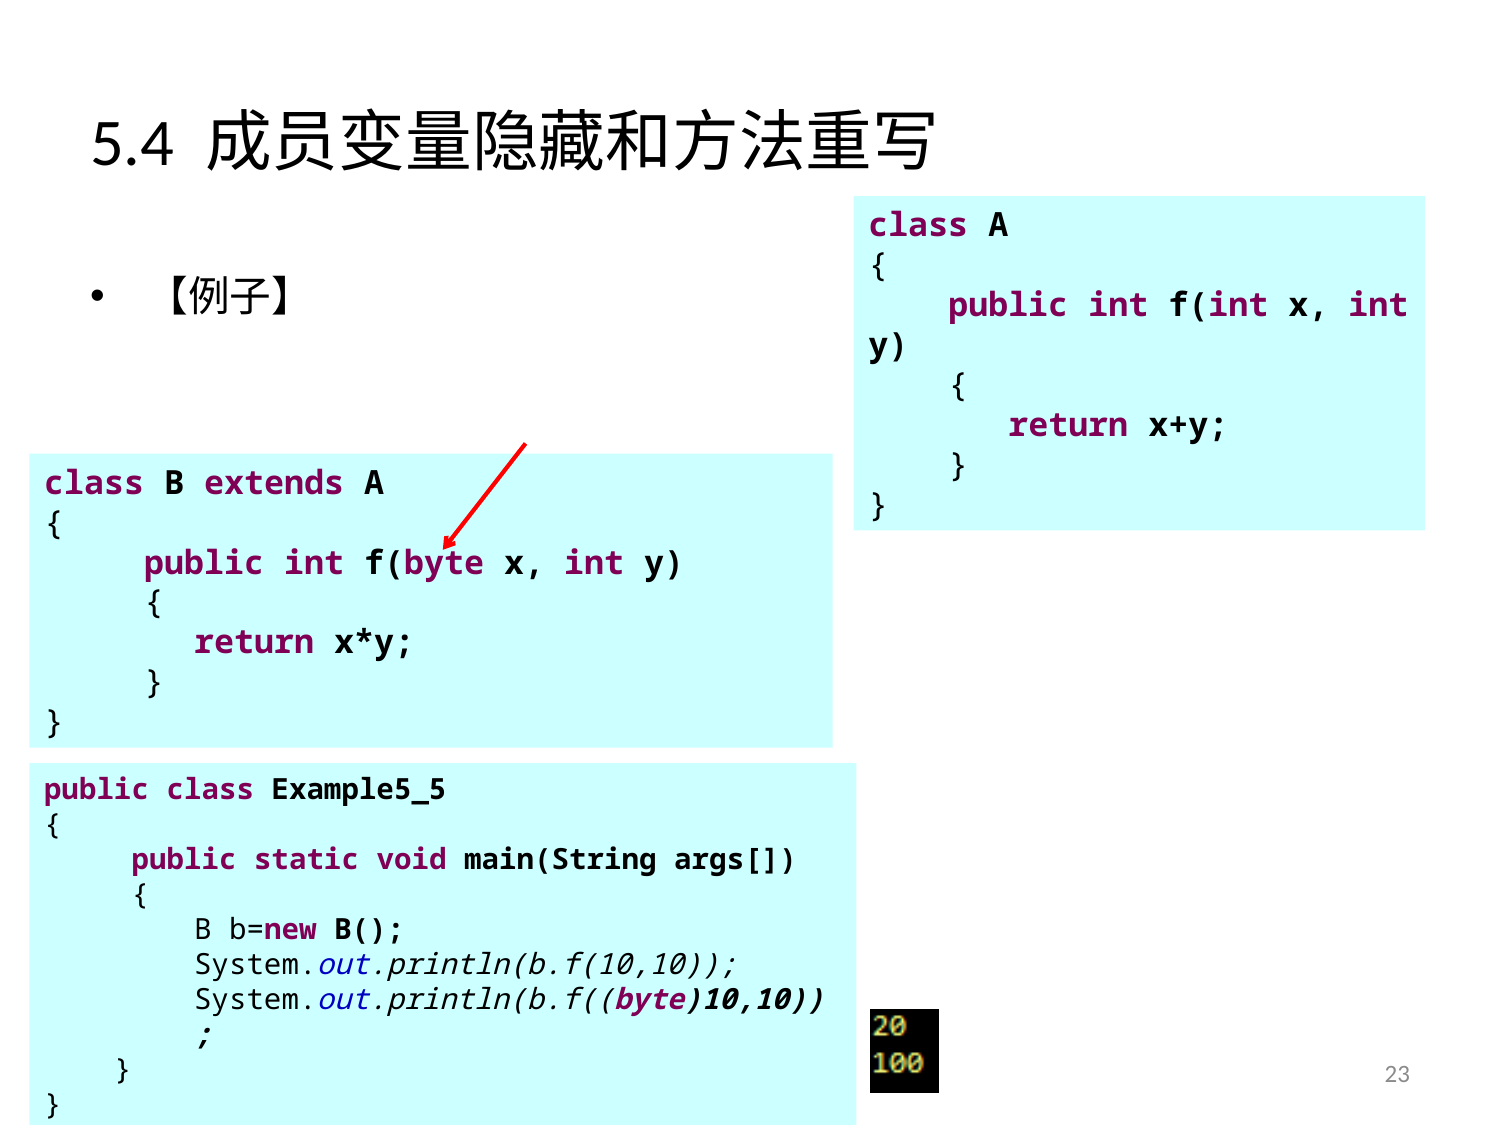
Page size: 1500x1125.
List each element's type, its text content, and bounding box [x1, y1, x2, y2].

slide_number 23 [1074, 1042, 1425, 1103]
text_box public class Example5_5 { public static void main(String args[]) { B b=new B(); System.out.println(b.f(10,10)); System.out.println(b.f((byte)10,10)); } } [29, 763, 857, 1125]
text_box class B extends A { public int f(byte x, int y) { return x*y; } } [29, 453, 833, 748]
text_box class A { public int f(int x, int y) { return x+y; } } [853, 196, 1425, 531]
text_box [442, 443, 526, 550]
list 【例子】 [75, 262, 1425, 1005]
picture [870, 1008, 940, 1093]
title 5.4 成员变量隐藏和方法重写 [75, 45, 1425, 233]
